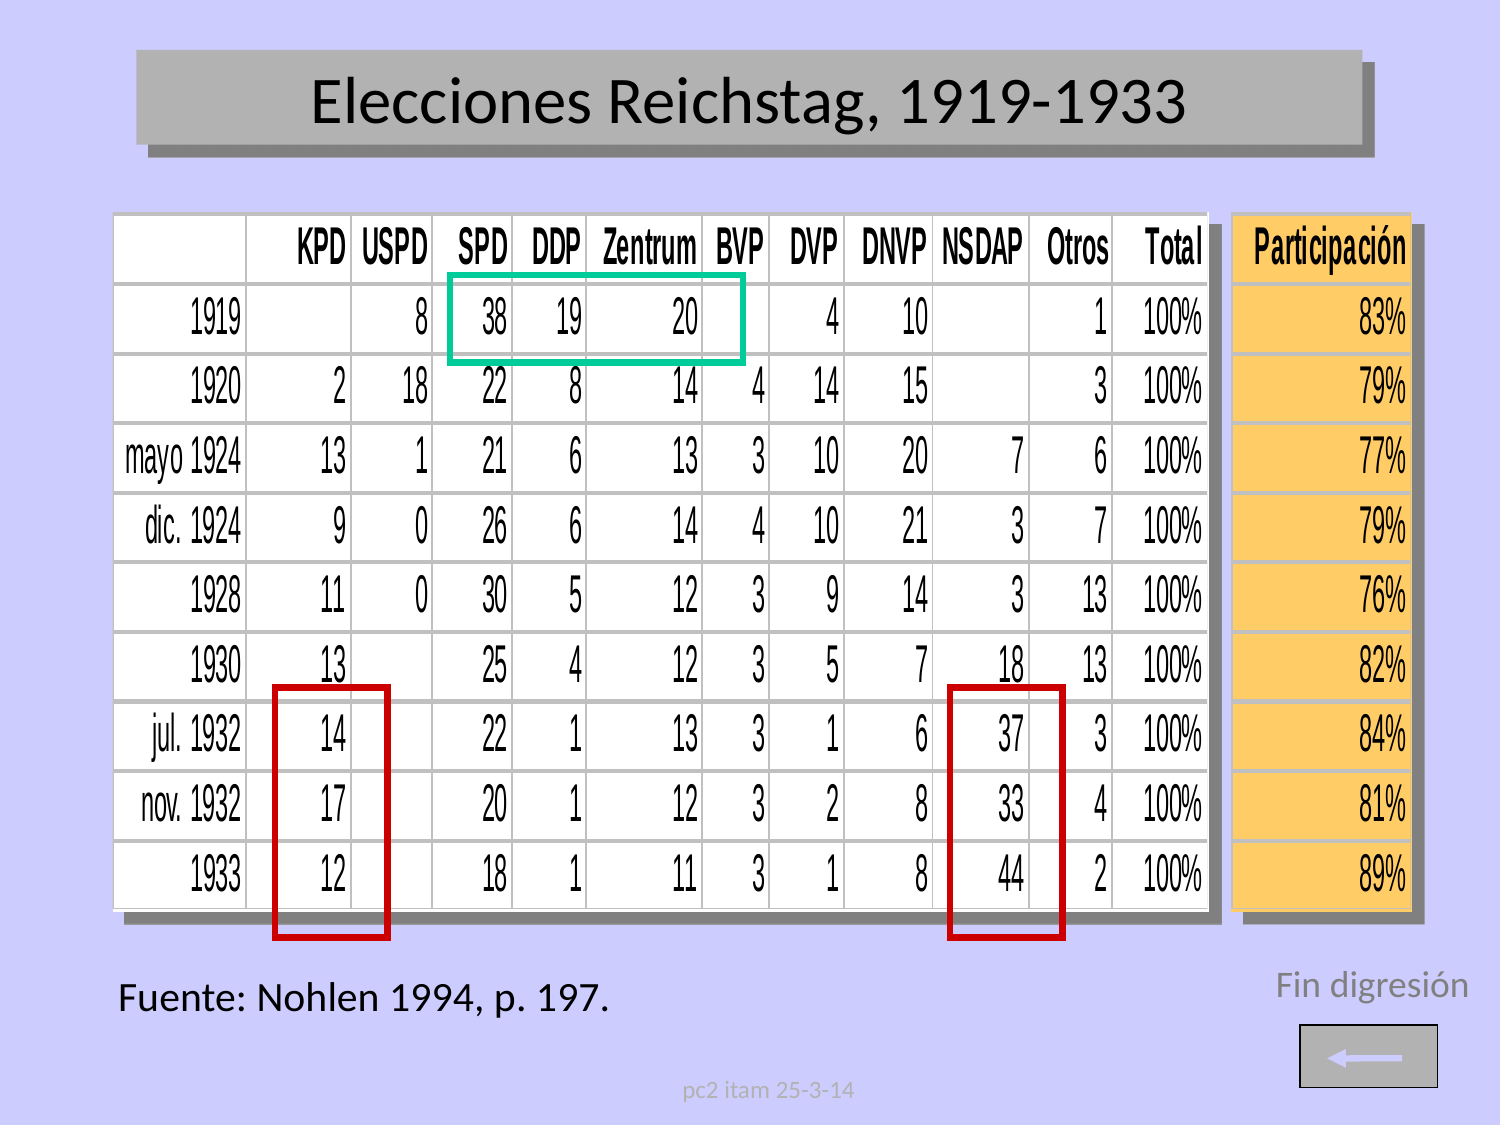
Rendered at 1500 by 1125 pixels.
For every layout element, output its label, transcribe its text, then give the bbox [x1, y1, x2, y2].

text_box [1230, 212, 1413, 913]
text_box Elecciones Reichstag, 1919-1933 [136, 49, 1363, 145]
text_box [1299, 1024, 1438, 1088]
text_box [274, 687, 1063, 938]
text_box [1327, 1052, 1403, 1065]
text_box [112, 212, 1210, 913]
text_box Fin digresión [1261, 952, 1485, 1013]
text_box Fuente: Nohlen 1994, p. 197. [103, 962, 879, 1028]
